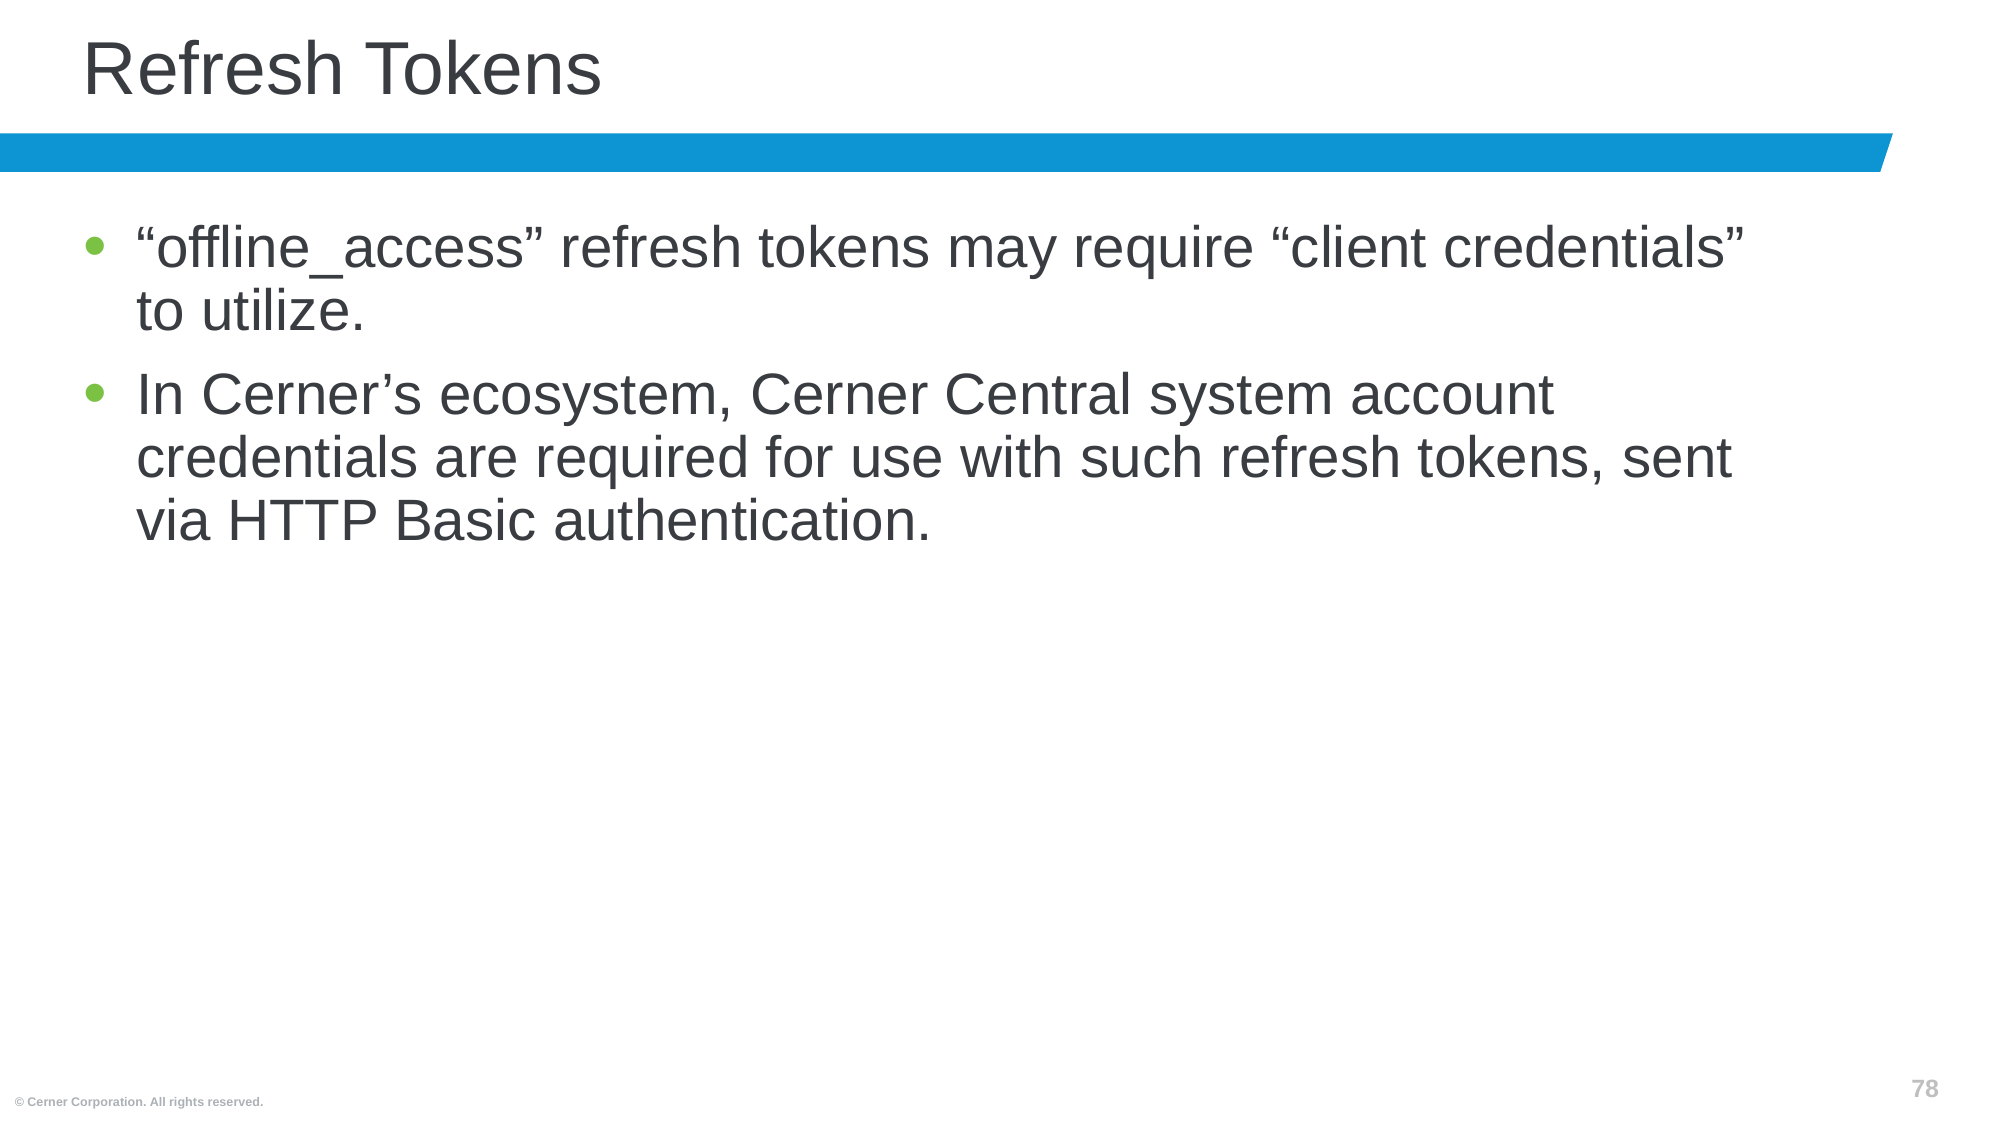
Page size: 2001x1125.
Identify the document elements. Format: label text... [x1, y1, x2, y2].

title Refresh Tokens [67, 0, 1793, 142]
list “offline_access” refresh tokens may require “client credentials” to utilize. In Cerner’s ecosystem, Cerner Central system account credentials are required for use with such refresh tokens, sent via HTTP Basic authentication. [69, 210, 1794, 953]
